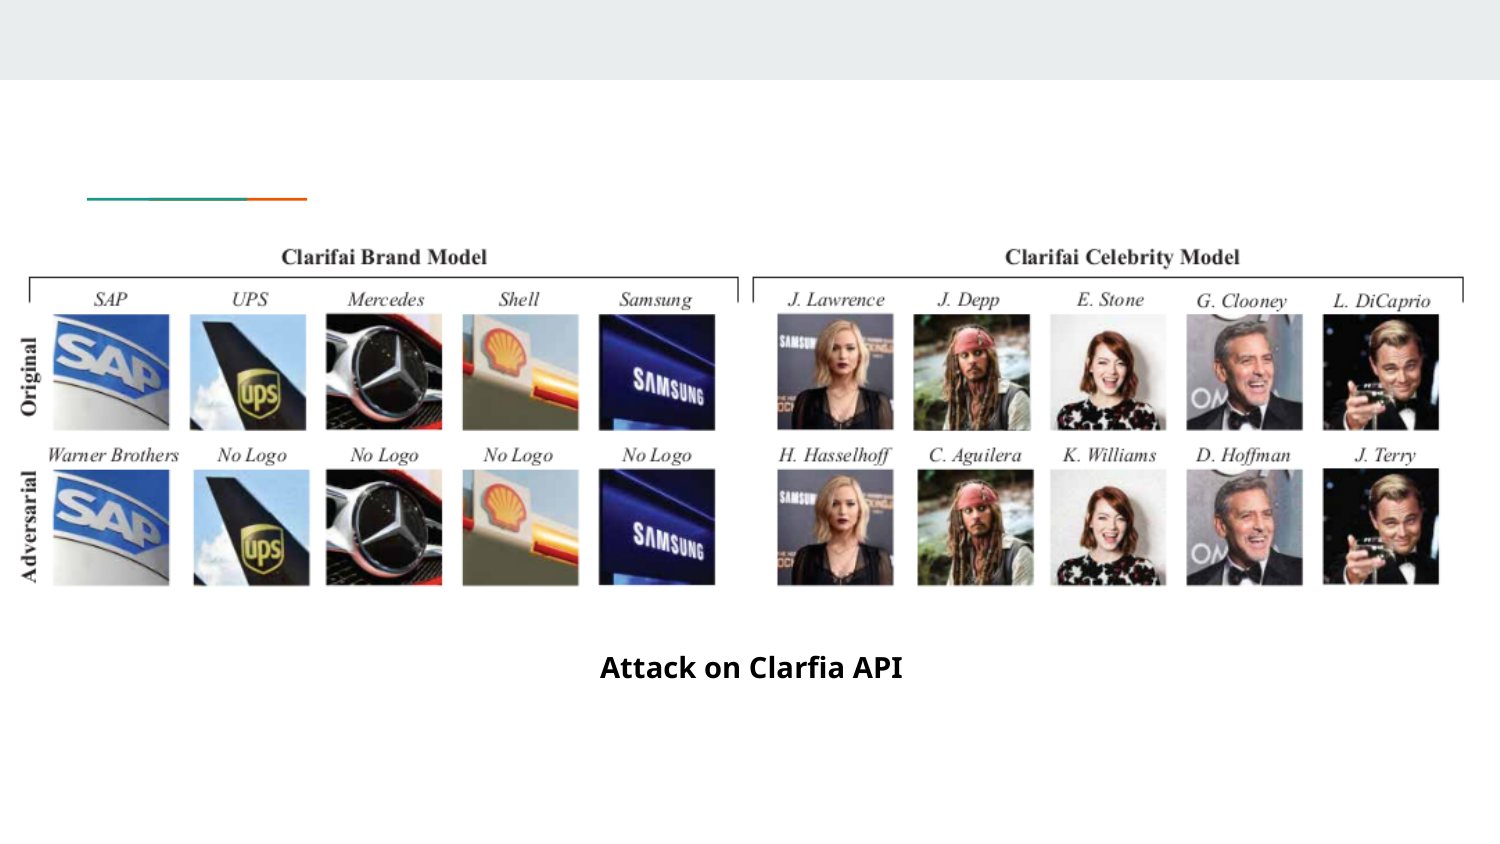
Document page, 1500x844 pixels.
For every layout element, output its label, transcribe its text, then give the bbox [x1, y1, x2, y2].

picture [0, 212, 1500, 631]
text_box Attack on Clarfia API [584, 638, 1166, 687]
